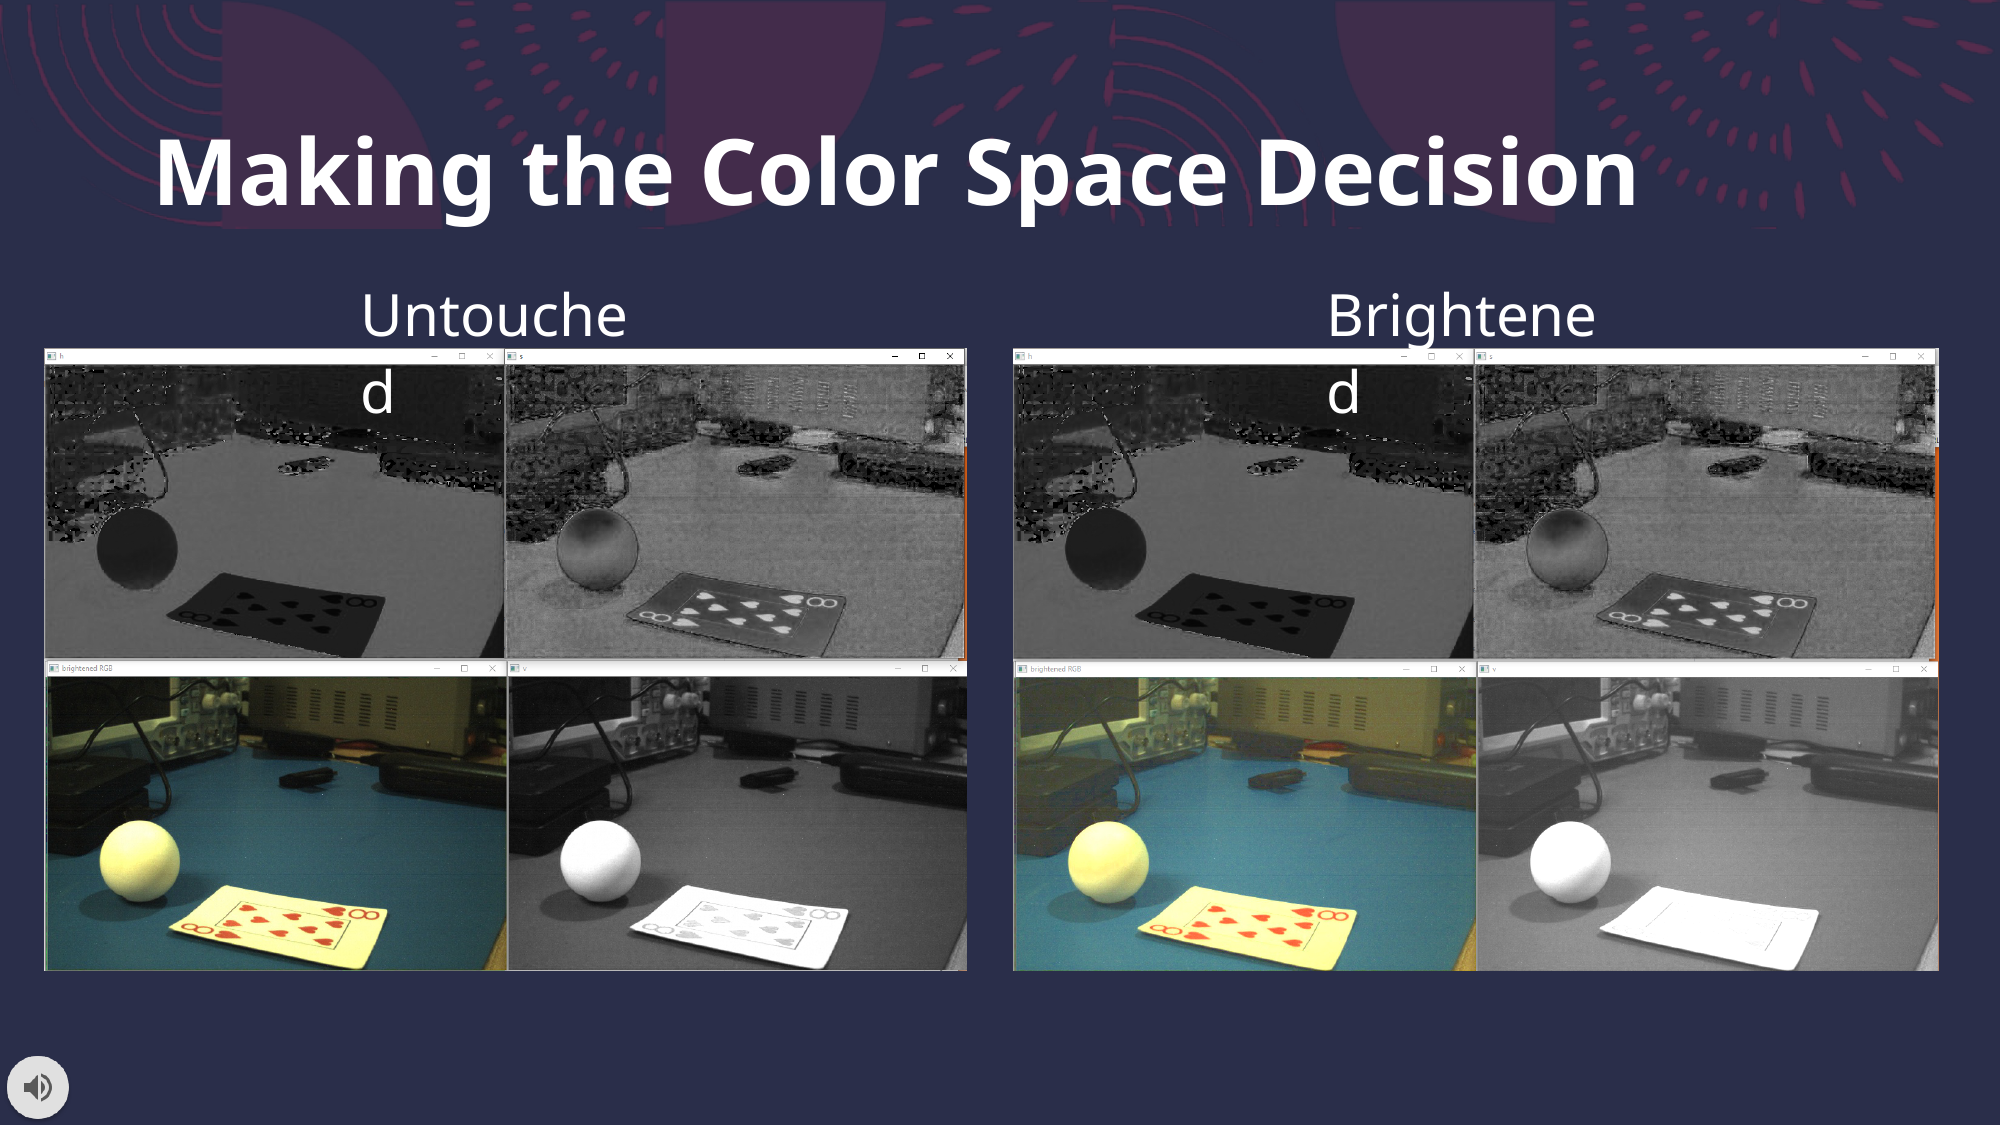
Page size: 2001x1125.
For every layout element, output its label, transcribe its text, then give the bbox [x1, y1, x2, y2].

title Making the Color Space Decision [137, 60, 1863, 278]
picture [0, 1049, 76, 1125]
picture [44, 348, 968, 971]
text_box Untouched [345, 255, 666, 347]
text_box Brightened [1311, 255, 1641, 347]
picture [1013, 348, 1939, 971]
